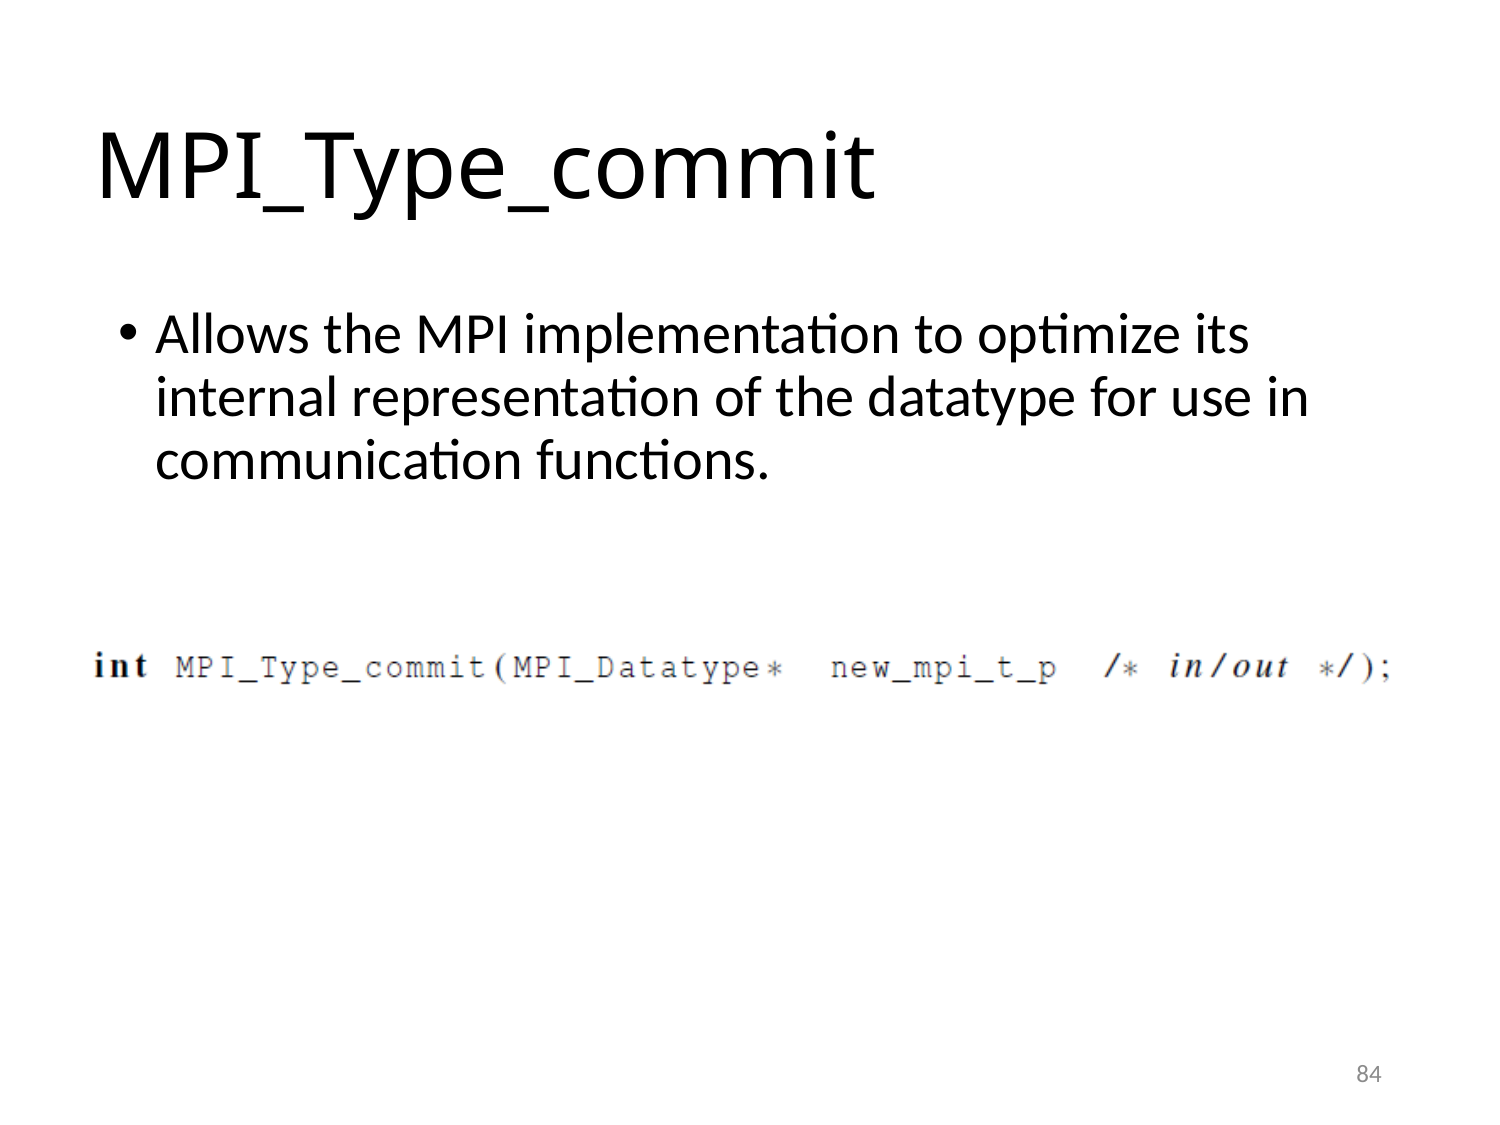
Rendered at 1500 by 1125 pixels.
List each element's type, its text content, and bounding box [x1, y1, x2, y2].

picture [79, 638, 1411, 698]
title MPI_Type_commit [79, 111, 1438, 227]
list Allows the MPI implementation to optimize its internal representation of the datatype for use in communication functions. [103, 296, 1460, 604]
slide_number 84 [1059, 1042, 1397, 1103]
